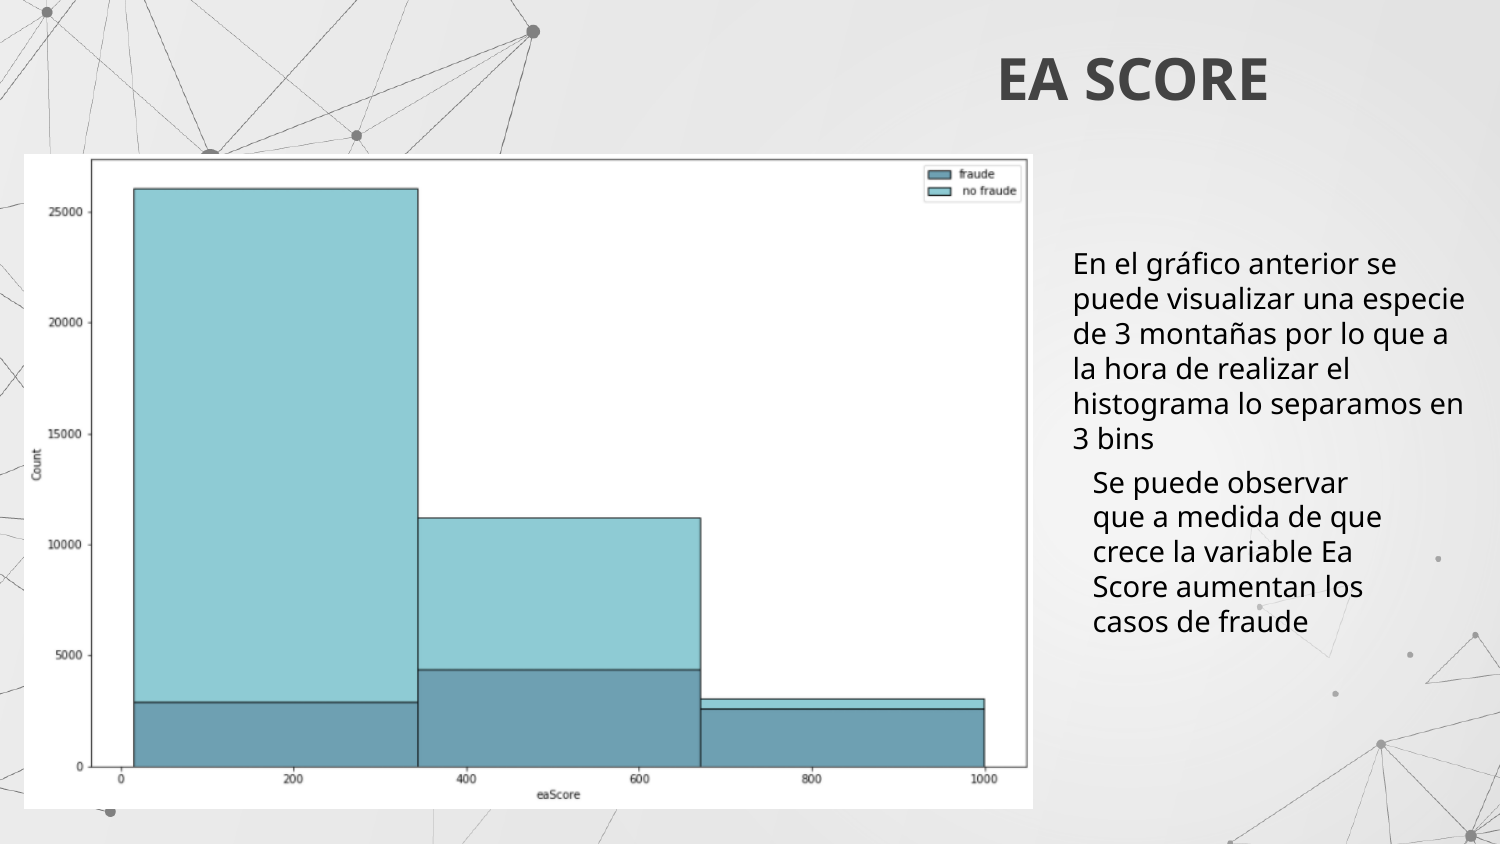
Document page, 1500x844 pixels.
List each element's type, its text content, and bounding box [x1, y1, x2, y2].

text_box Se puede observar que a medida de que crece la variable Ea Score aumentan los casos de fraude [1077, 448, 1404, 654]
picture [0, 0, 1500, 844]
title EA SCORE [970, 29, 1285, 126]
text_box En el gráfico anterior se puede visualizar una especie de 3 montañas por lo que a la hora de realizar el histograma lo separamos en 3 bins [1057, 230, 1488, 471]
